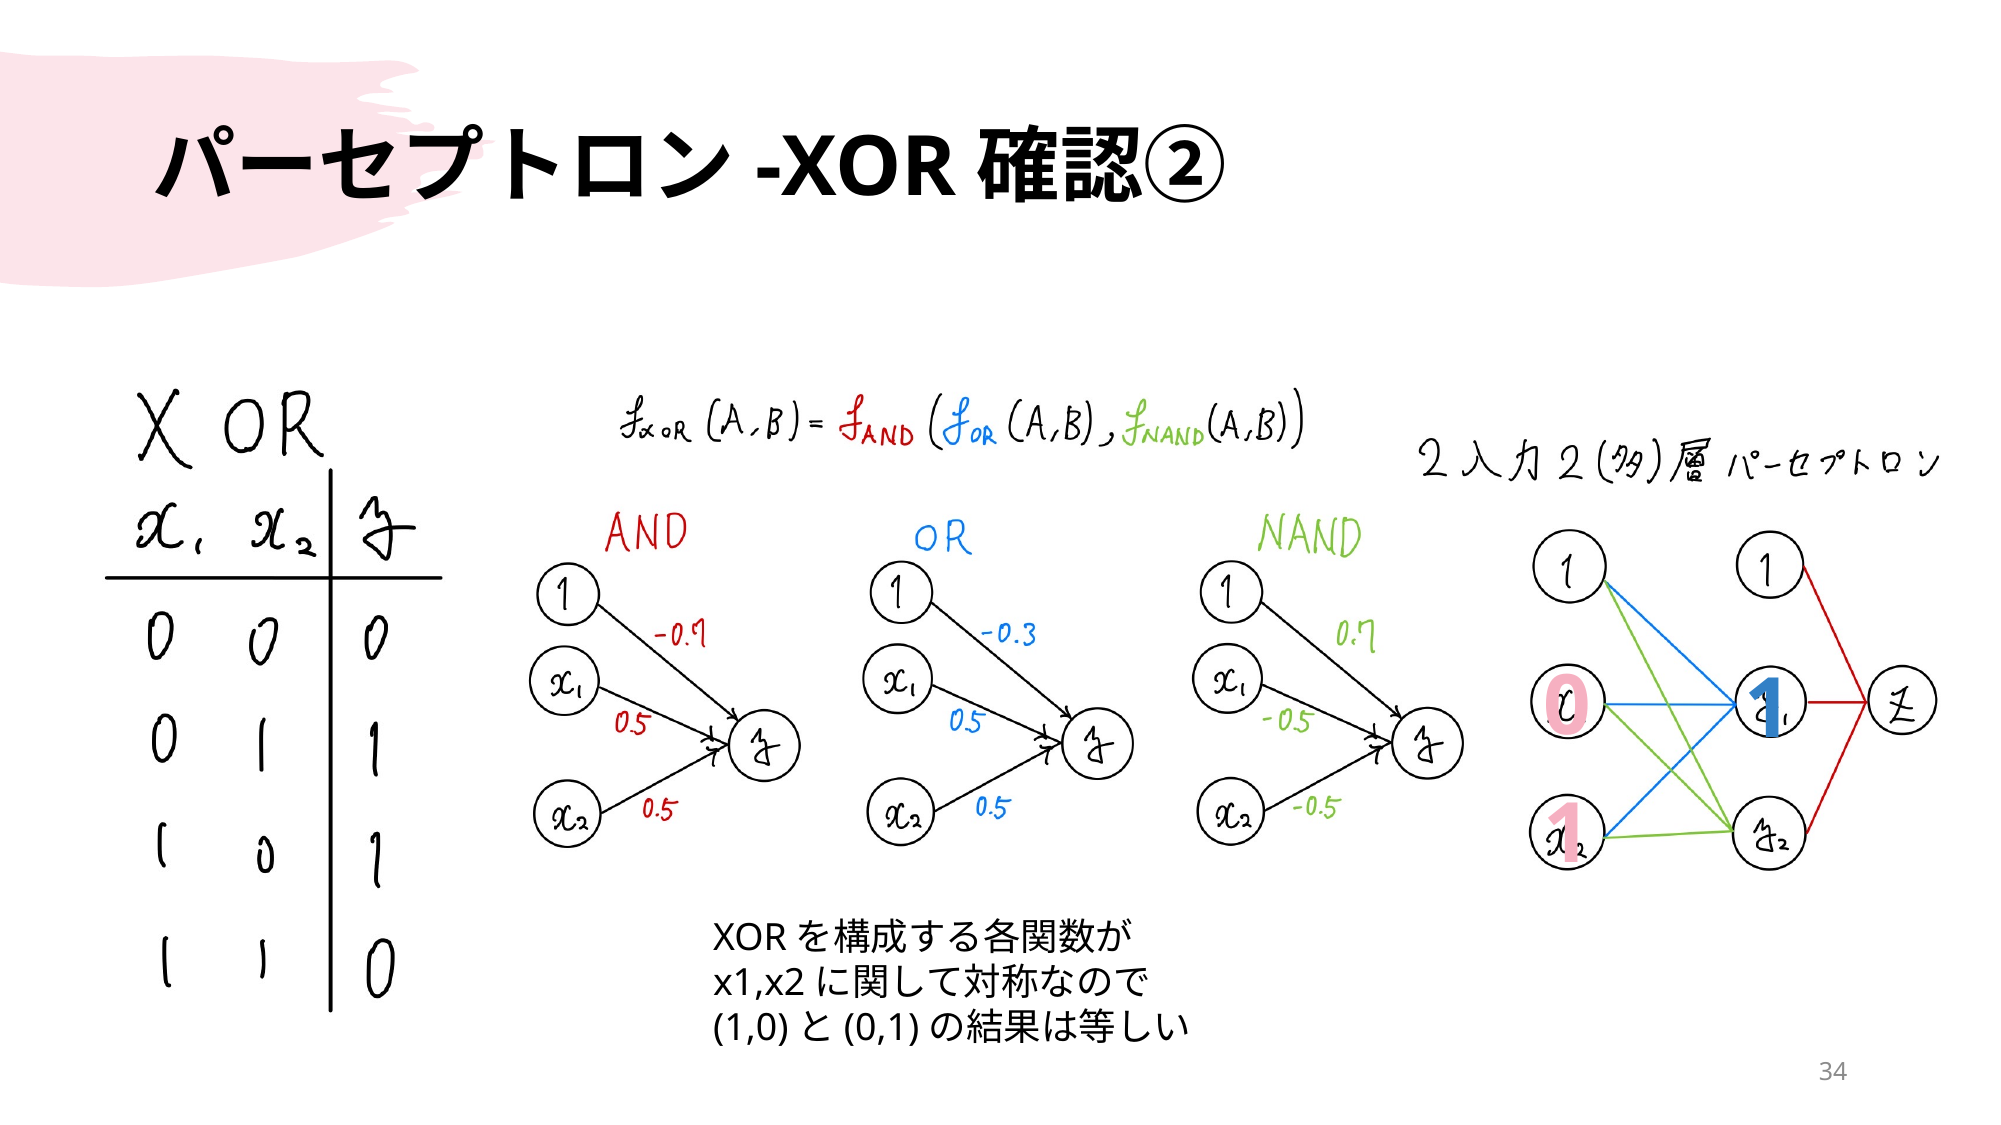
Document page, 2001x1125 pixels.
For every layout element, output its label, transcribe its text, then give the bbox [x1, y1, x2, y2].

picture [14, 320, 465, 1103]
slide_number 34 [1412, 1042, 1863, 1103]
picture [511, 345, 1955, 931]
title パーセプトロン-XOR確認② [137, 59, 1863, 278]
text_box XORを構成する各関数が x1,x2に関して対称なので (1,0)と(0,1)の結果は等しい [698, 931, 1240, 1101]
